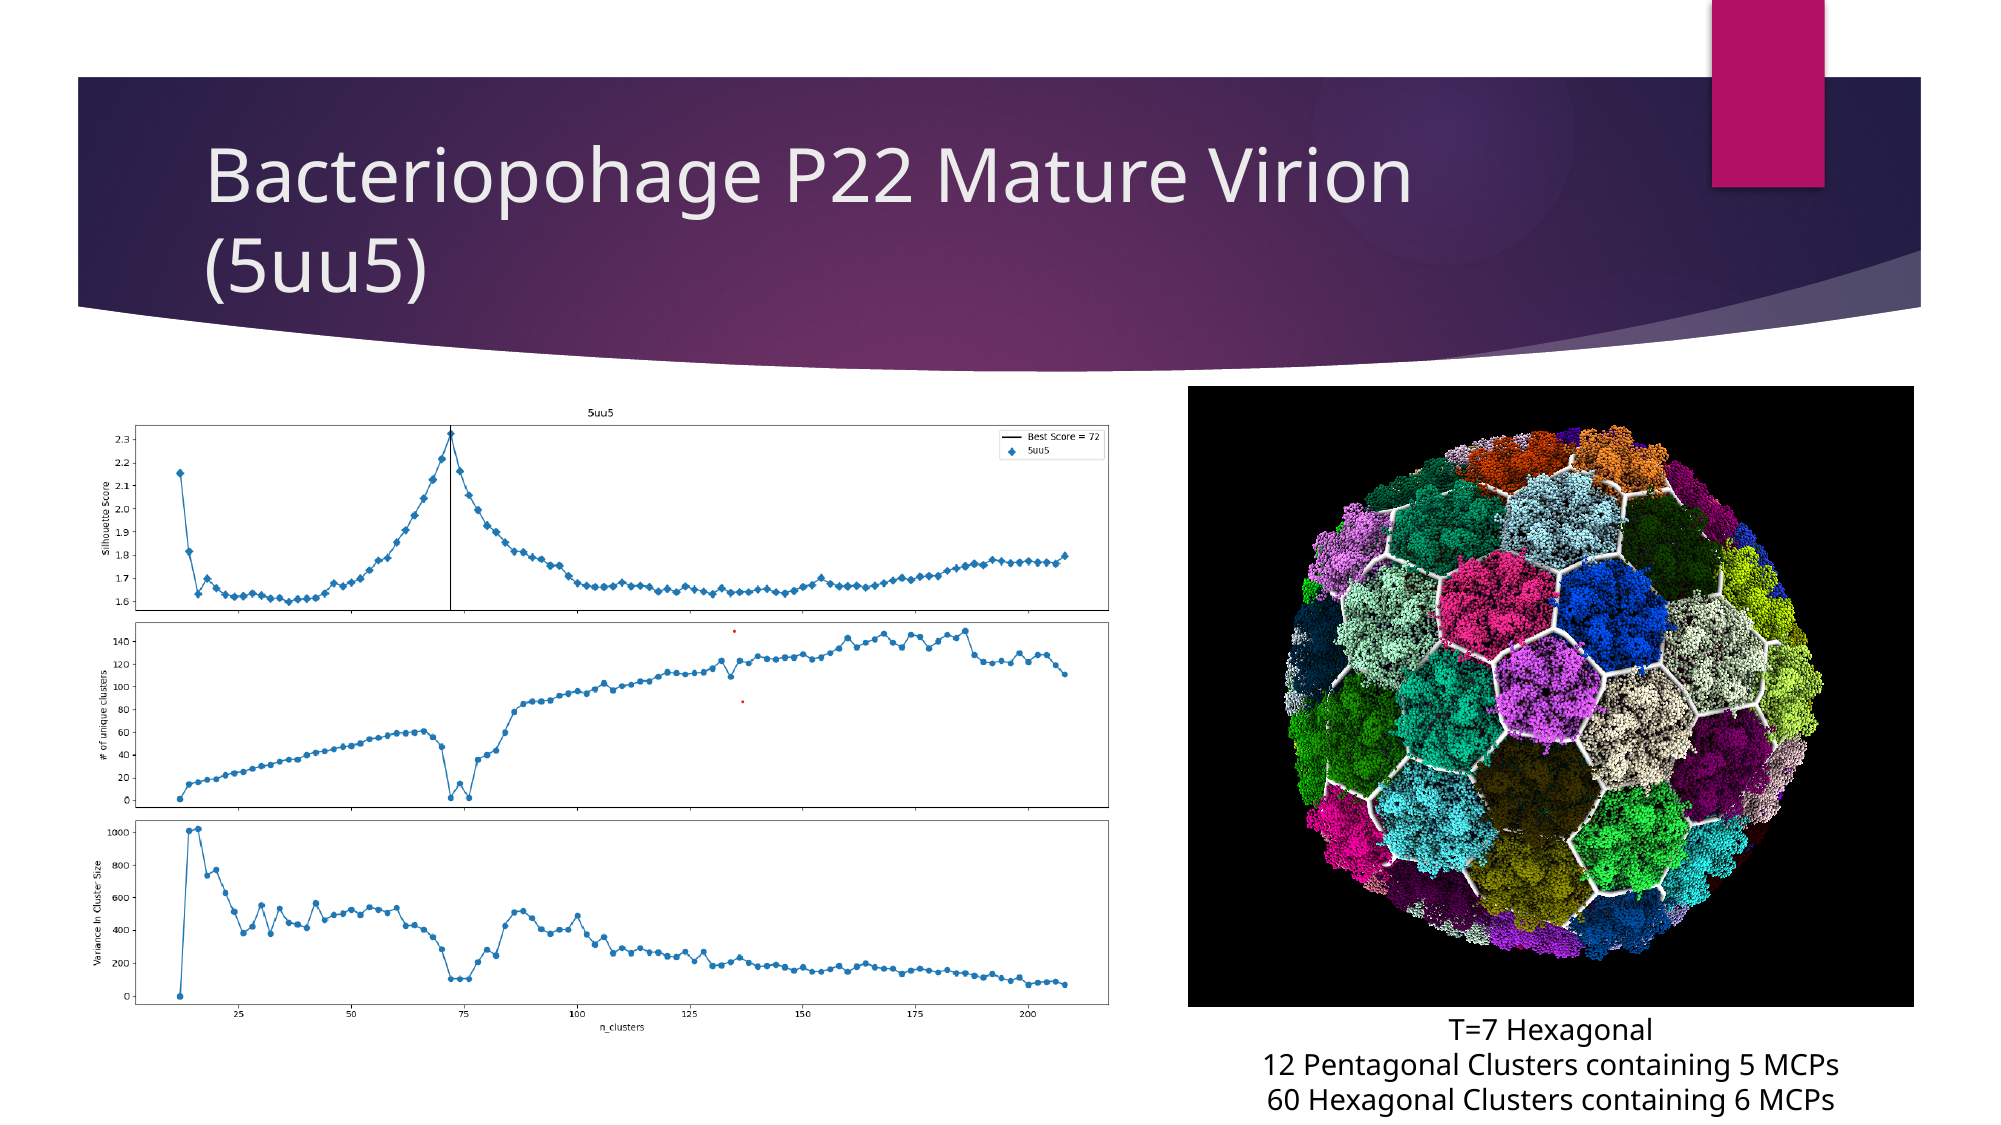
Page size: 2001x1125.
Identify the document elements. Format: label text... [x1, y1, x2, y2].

text_box T=7 Hexagonal 12 Pentagonal Clusters containing 5 MCPs 60 Hexagonal Clusters containing 6 MCPs [1247, 1017, 1856, 1124]
picture [1188, 386, 1914, 1008]
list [86, 396, 1113, 1034]
title Bacteriopohage P22 Mature Virion (5uu5) [189, 159, 1627, 276]
